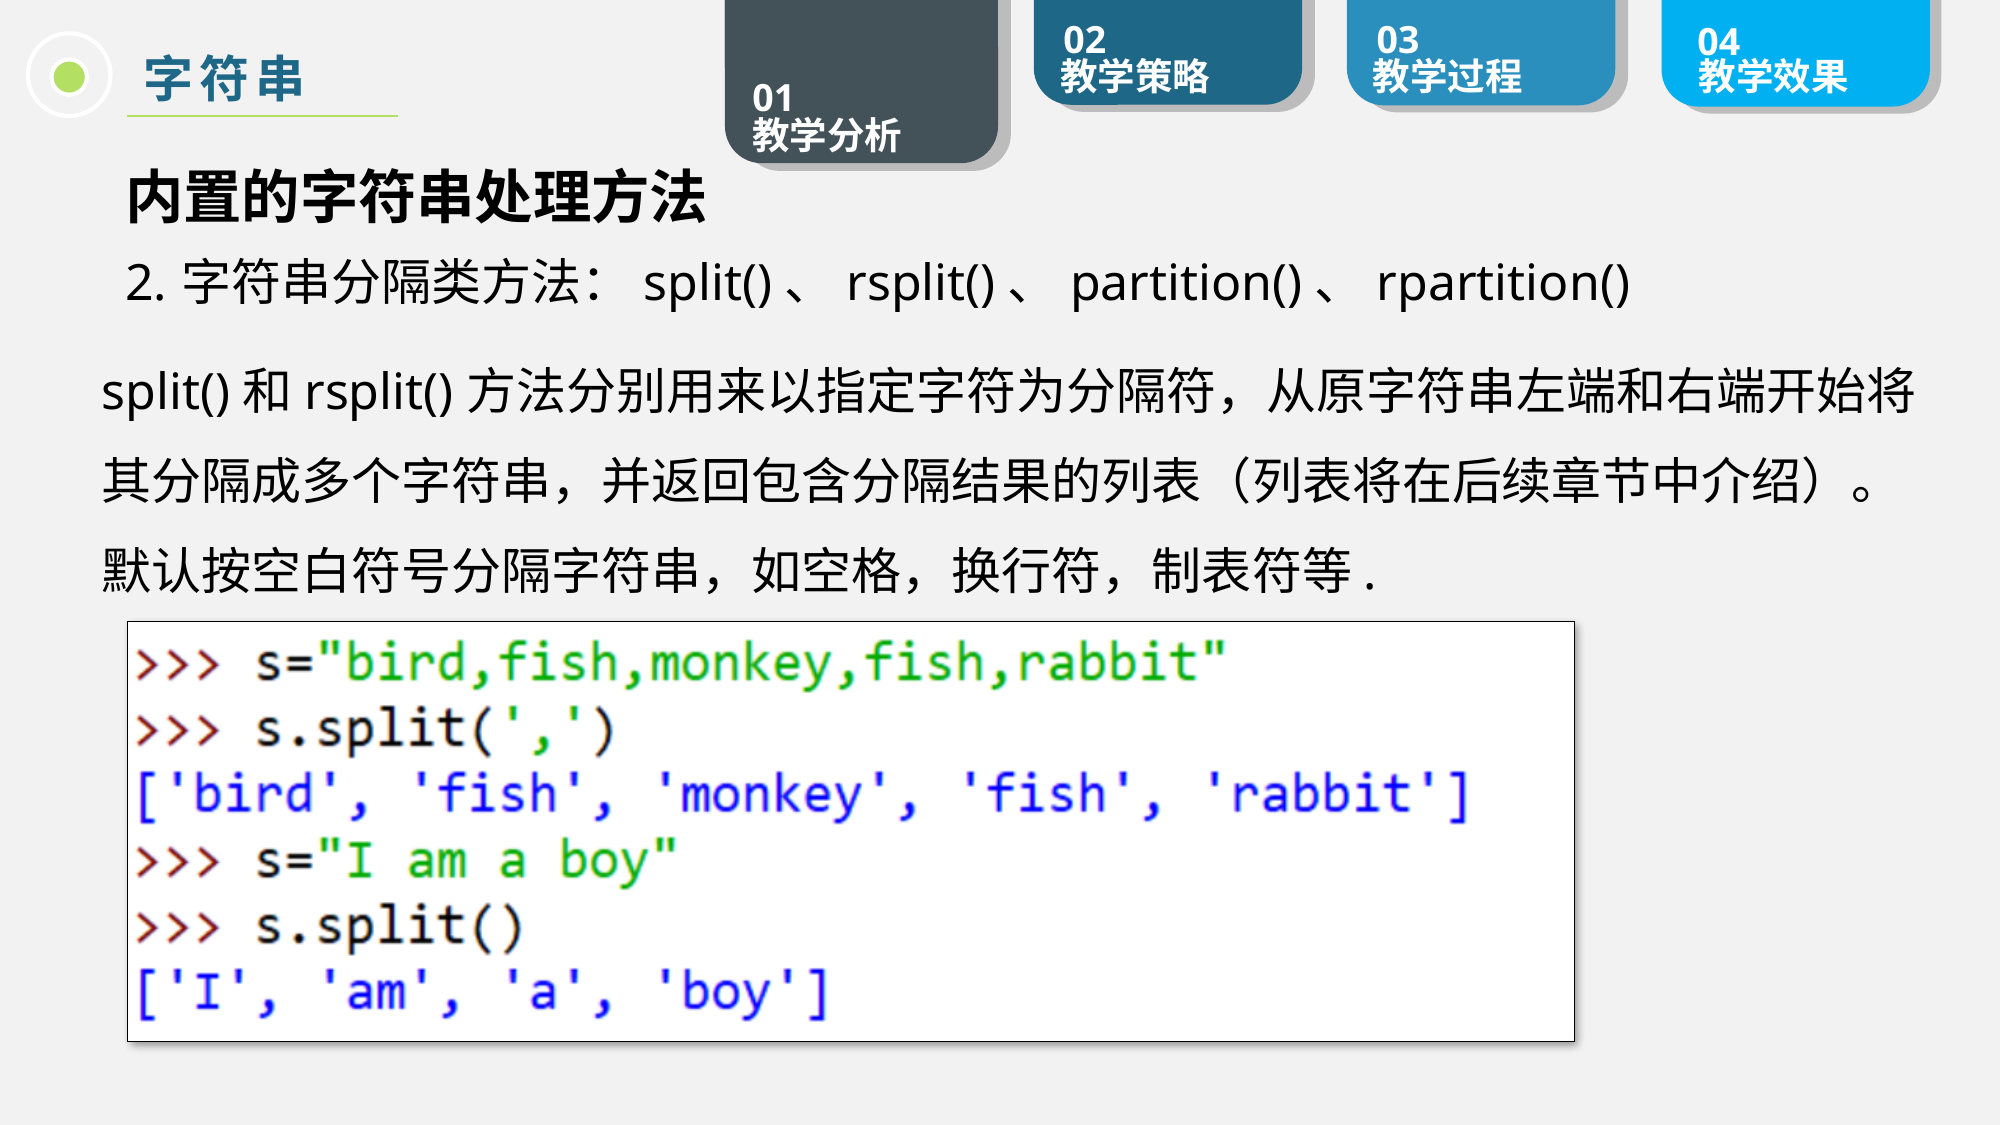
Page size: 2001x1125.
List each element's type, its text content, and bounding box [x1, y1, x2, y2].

picture [126, 621, 1575, 1042]
text_box 字符串 [128, 40, 1155, 115]
text_box 字符串分隔类方法：split()、rsplit()、partition()、rpartition() [110, 242, 1934, 318]
text_box 内置的字符串处理方法 [110, 118, 2000, 238]
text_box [27, 33, 111, 117]
text_box split()和rsplit()方法分别用来以指定字符为分隔符，从原字符串左端和右端开始将其分隔成多个字符串，并返回包含分隔结果的列表（列表将在后续章节中介绍）。默认按空白符号分隔字符串，如空格，换行符，制表符等. [86, 322, 1952, 607]
